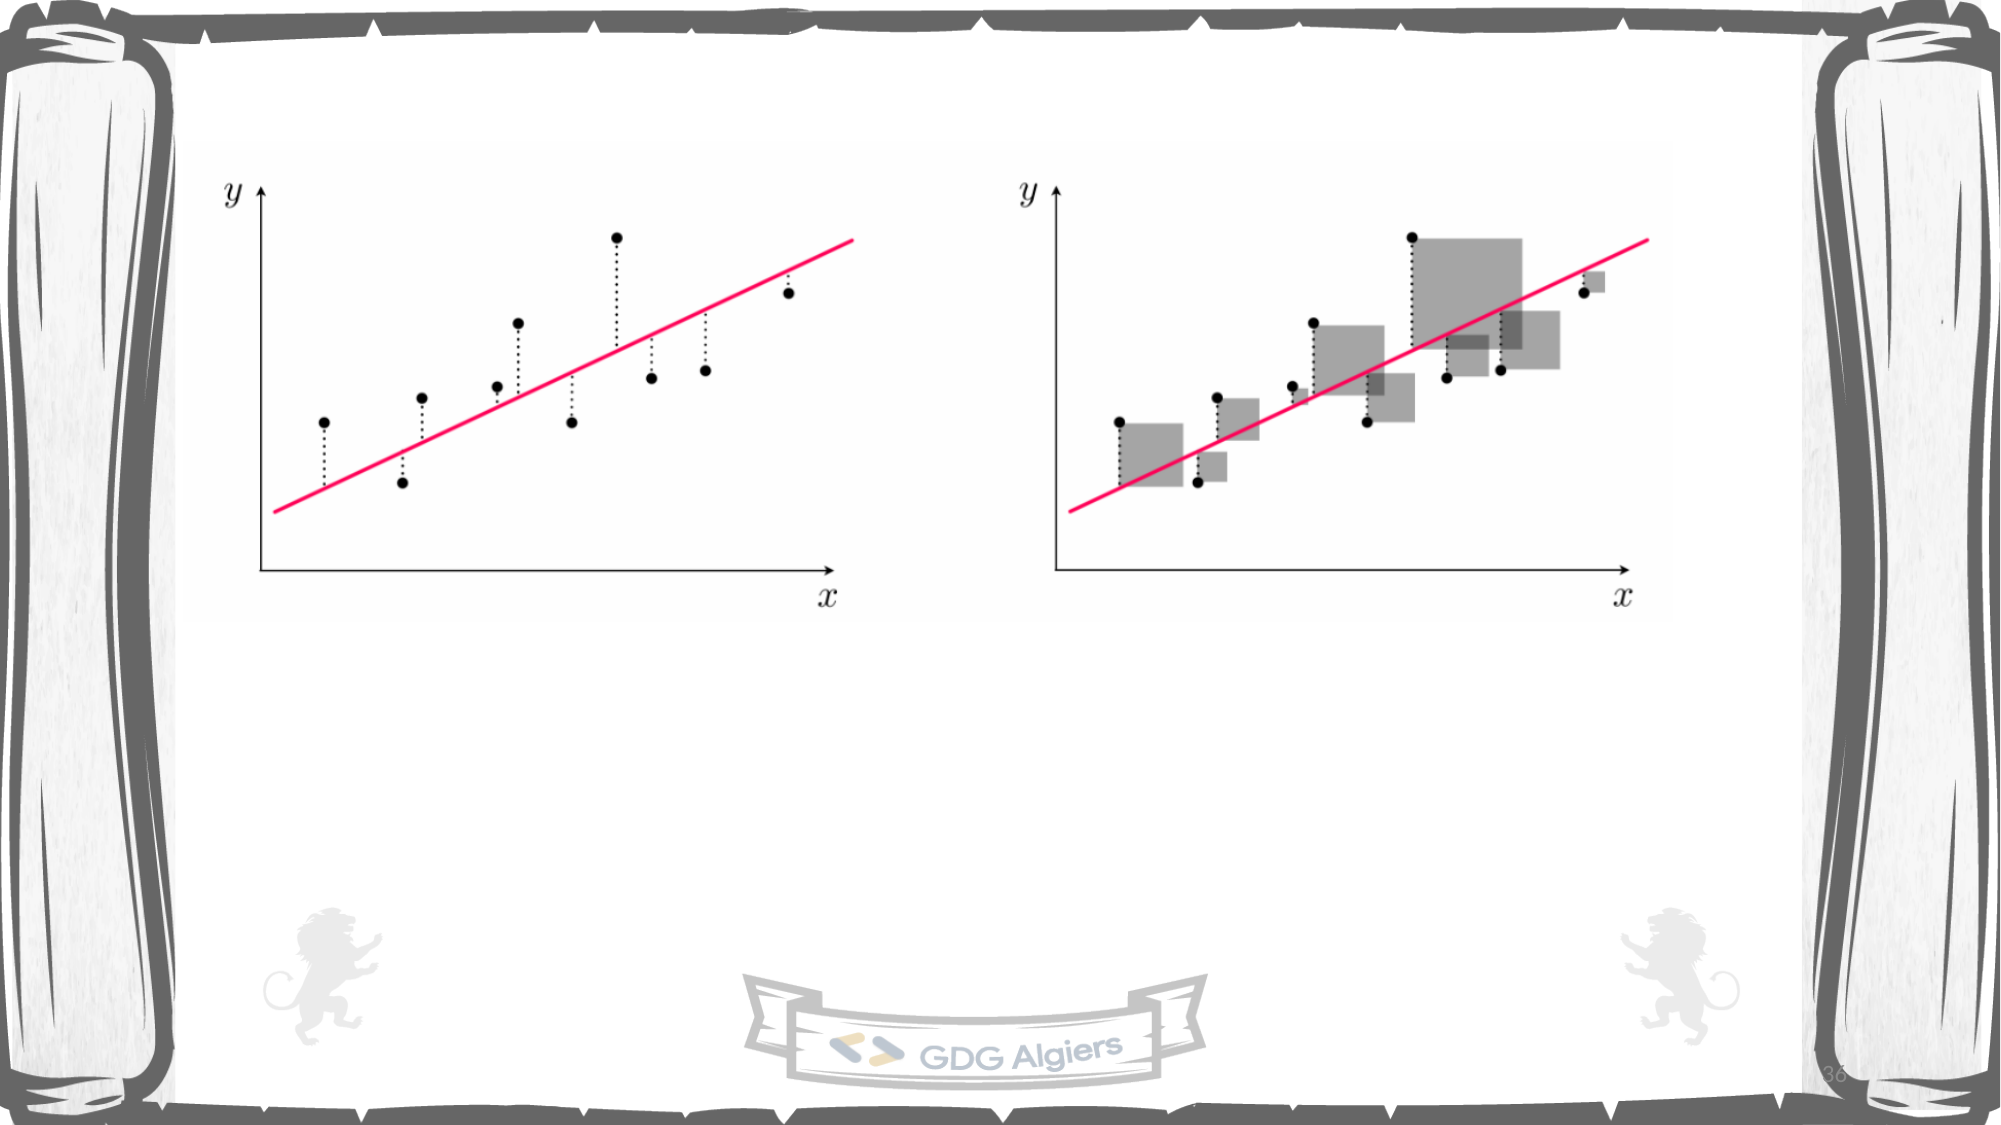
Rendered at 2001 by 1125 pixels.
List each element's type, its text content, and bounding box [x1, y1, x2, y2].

slide_number 36 [1412, 1042, 1863, 1103]
picture [0, 0, 2001, 1125]
